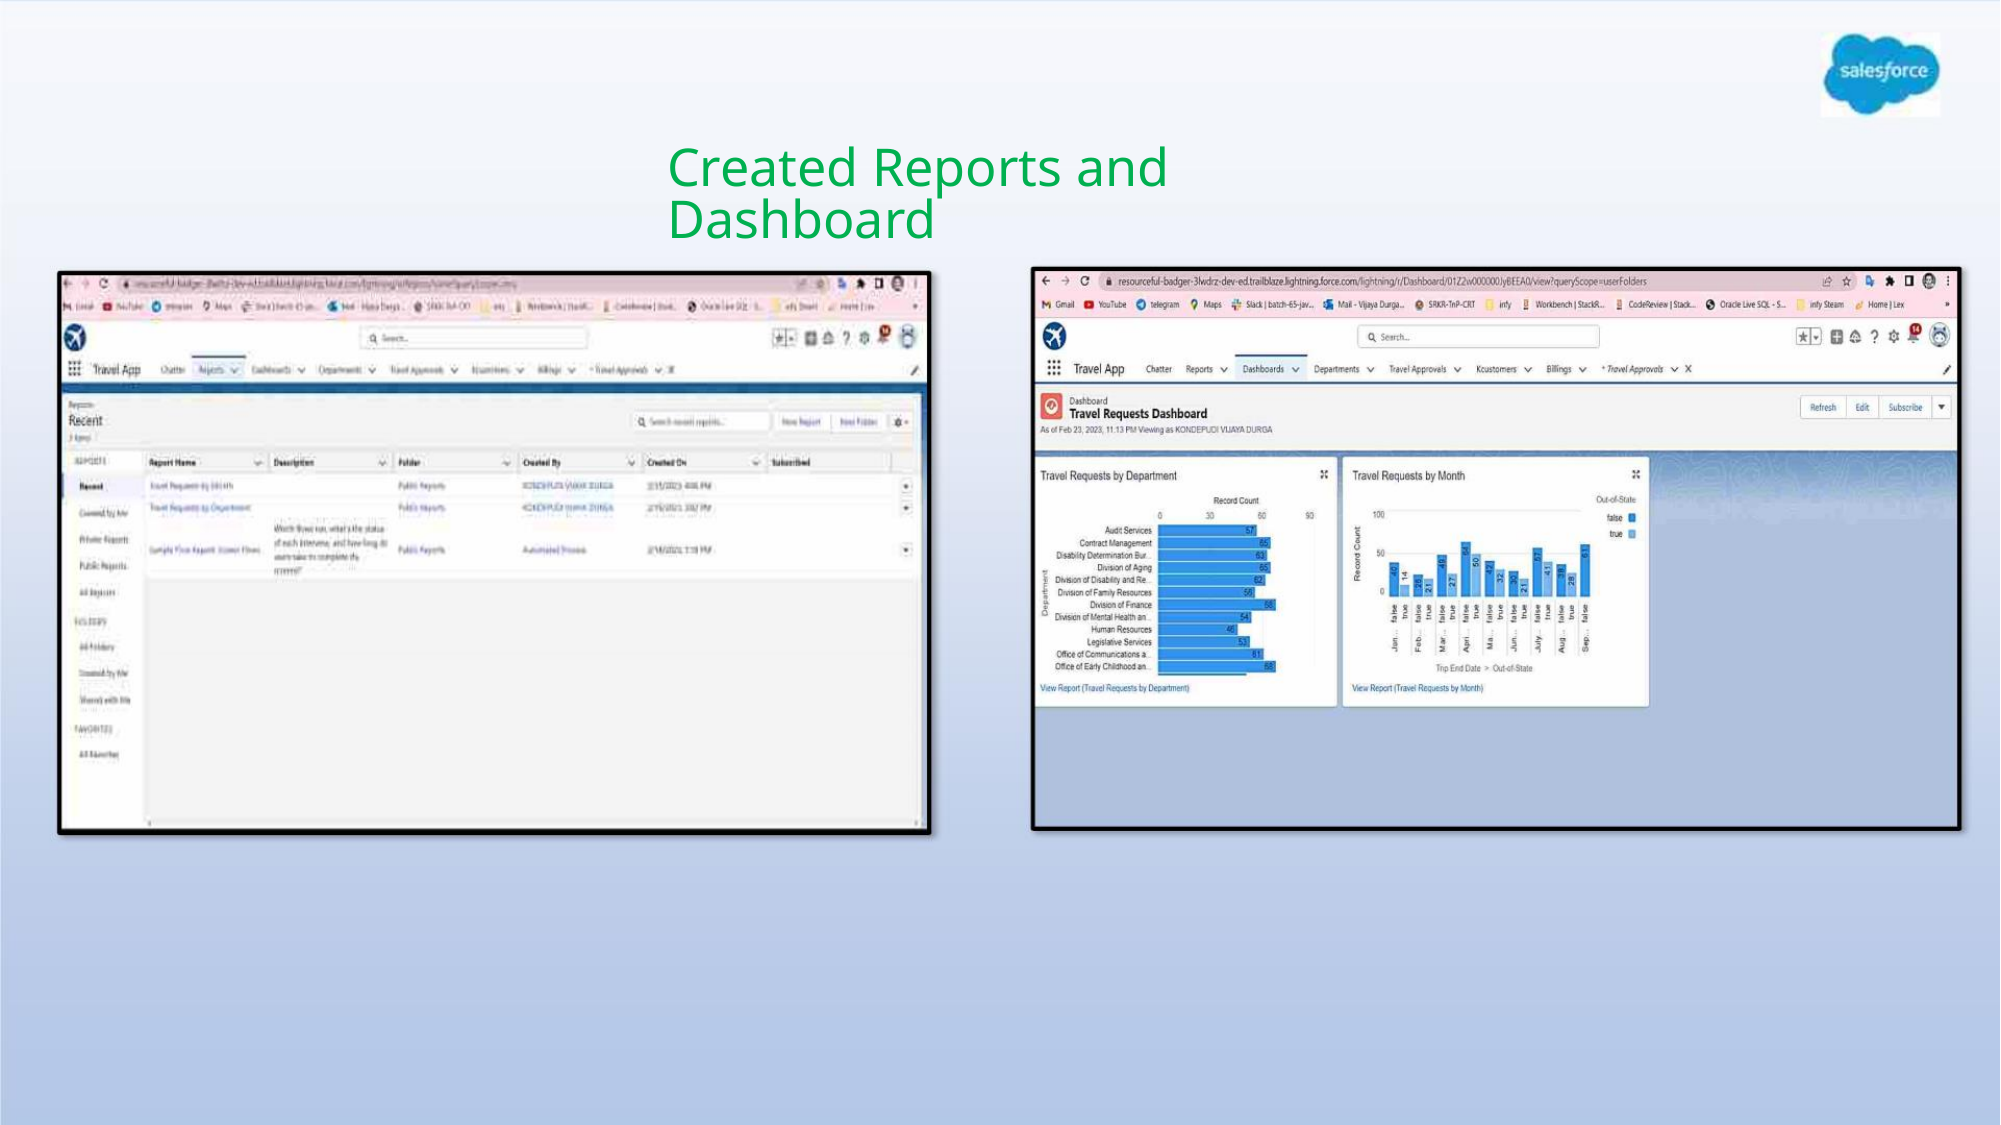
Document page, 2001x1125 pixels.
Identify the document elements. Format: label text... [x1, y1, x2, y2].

text_box Created Reports and Dashboard [667, 145, 1362, 250]
text_box [0, 0, 2000, 1125]
